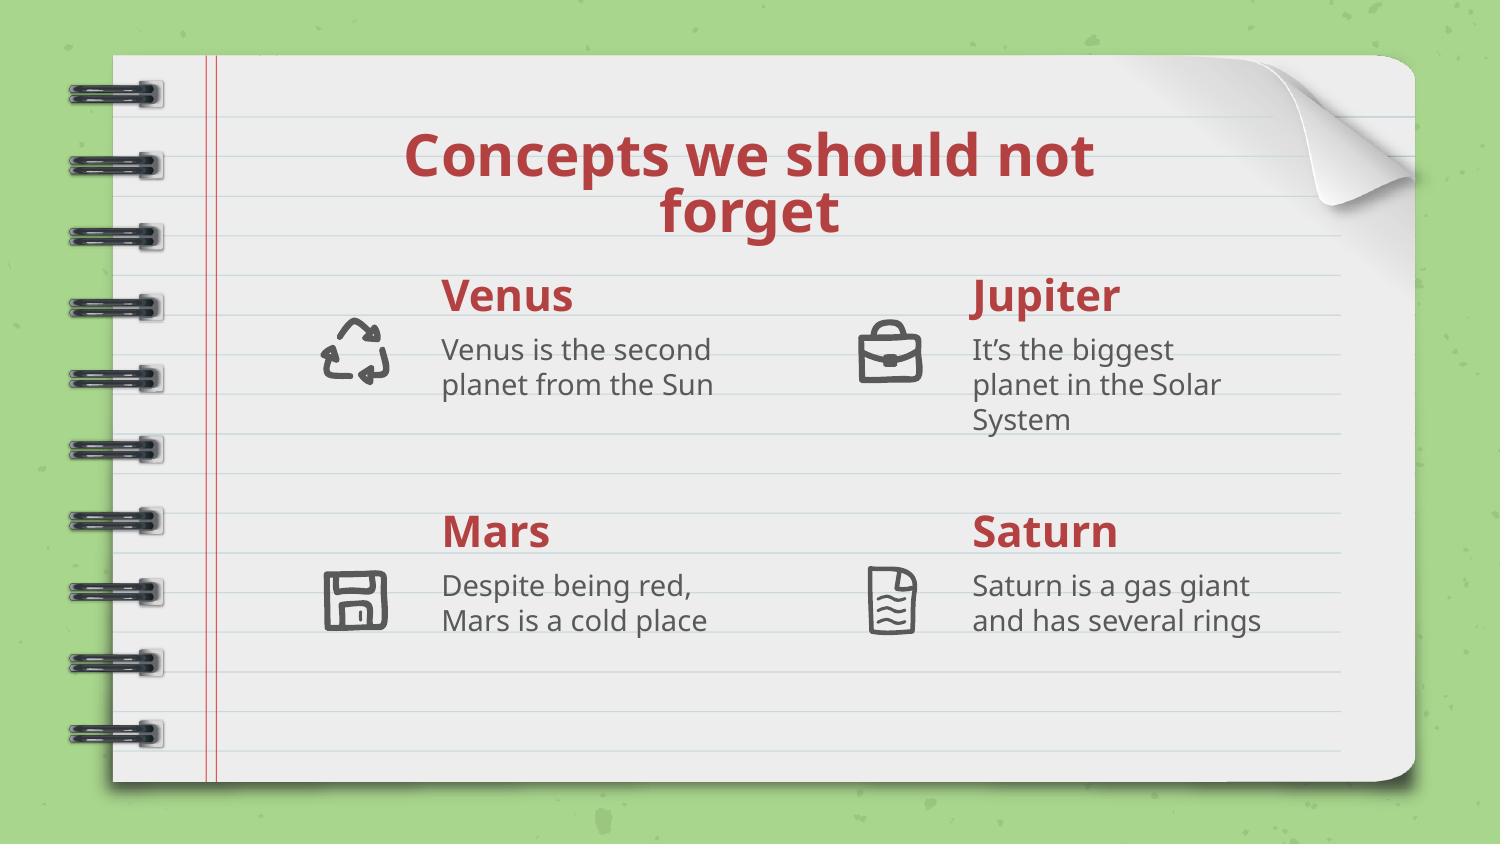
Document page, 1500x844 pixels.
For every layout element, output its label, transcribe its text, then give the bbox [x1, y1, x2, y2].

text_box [323, 569, 389, 632]
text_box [867, 565, 919, 636]
title Saturn [957, 490, 1281, 552]
subtitle Venus is the second planet from the Sun [426, 316, 750, 434]
subtitle Despite being red, Mars is a cold place [426, 552, 750, 671]
title Concepts we should not forget [316, 116, 1184, 211]
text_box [319, 317, 392, 386]
title Mars [426, 490, 750, 552]
title Venus [426, 253, 750, 316]
subtitle Saturn is a gas giant and has several rings [957, 552, 1281, 671]
picture [63, 22, 1437, 822]
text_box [0, 0, 1500, 844]
subtitle It’s the biggest planet in the Solar System [957, 316, 1281, 434]
title Jupiter [957, 253, 1281, 316]
text_box [858, 319, 923, 384]
